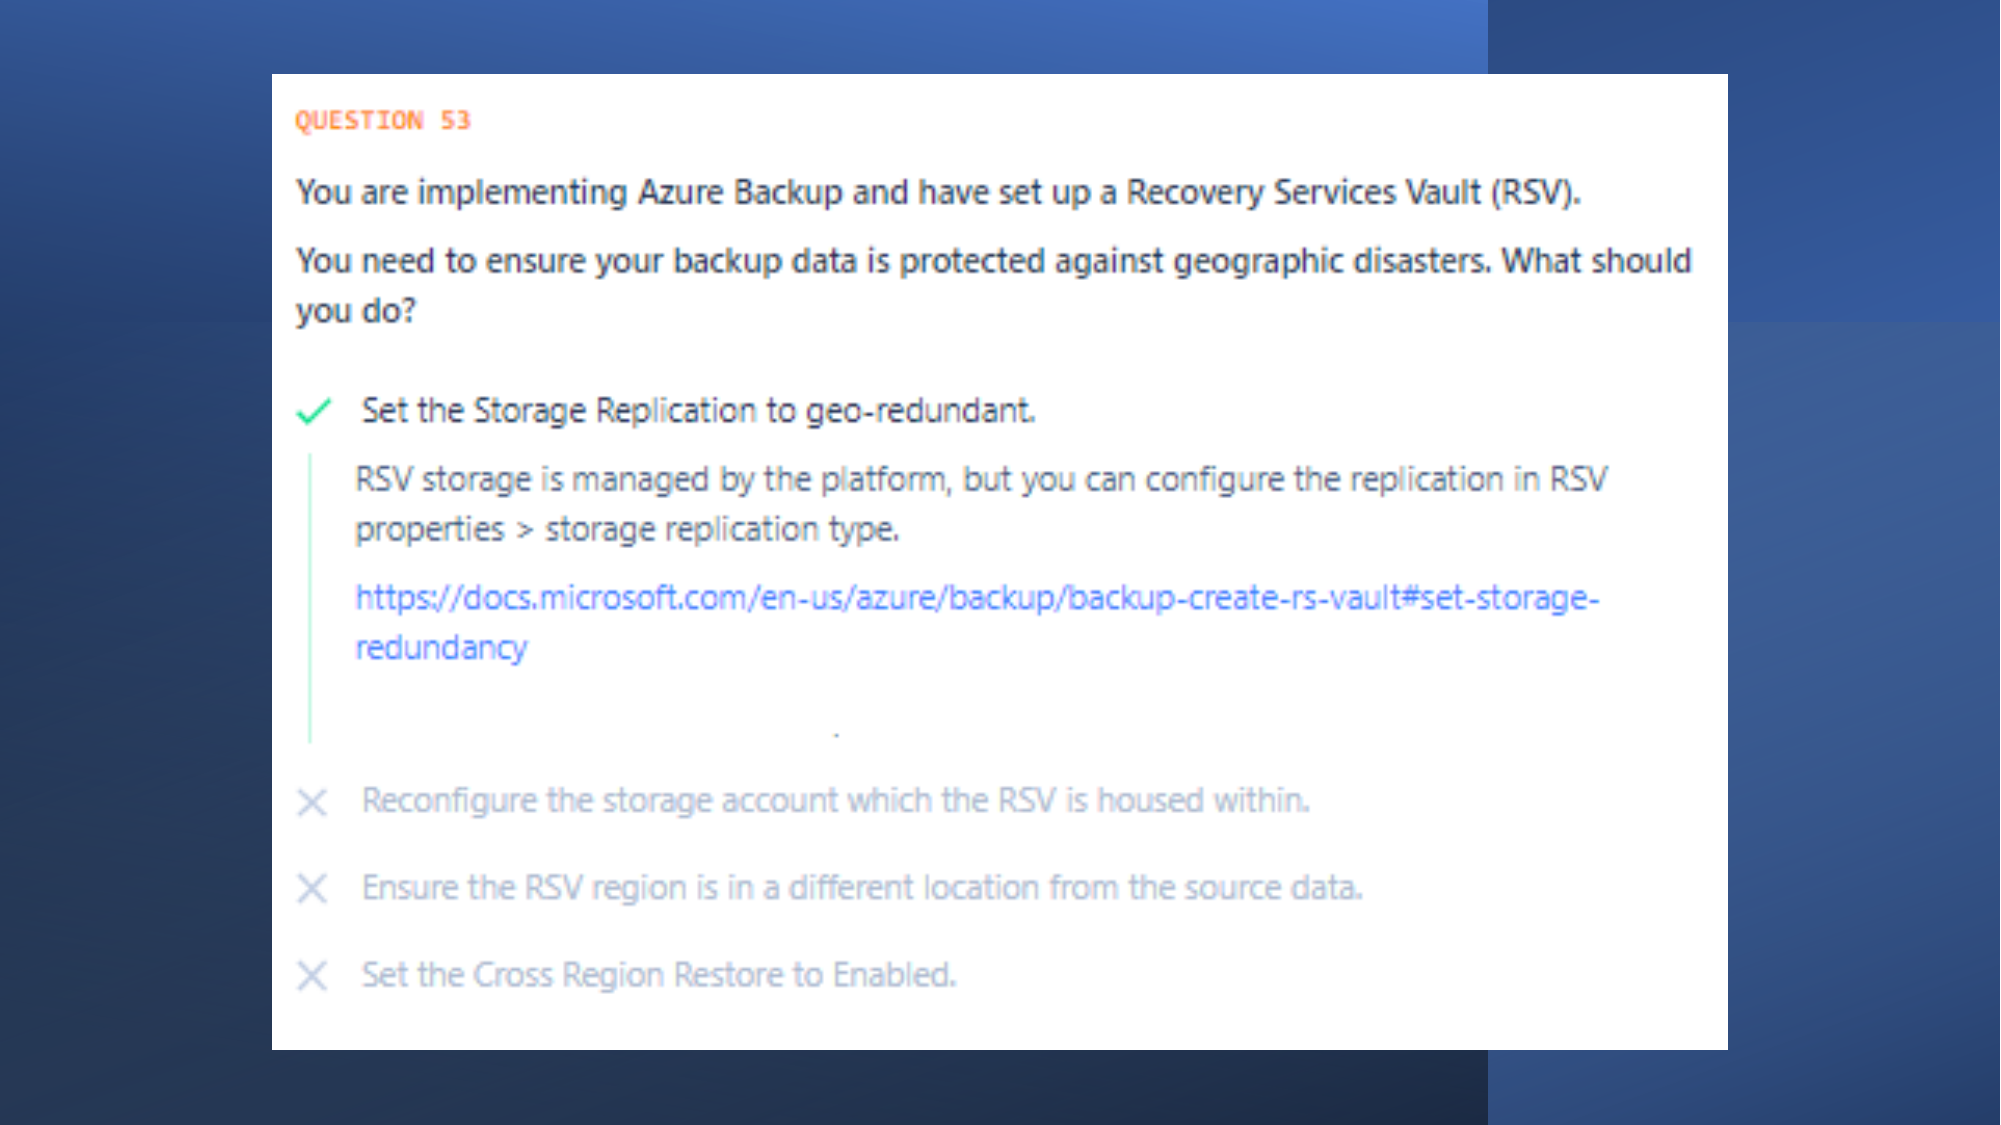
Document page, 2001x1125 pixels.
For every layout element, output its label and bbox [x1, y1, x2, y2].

picture [272, 74, 1728, 1050]
text_box [1489, 0, 2000, 321]
text_box [0, 321, 2000, 1125]
text_box [0, 0, 1489, 321]
